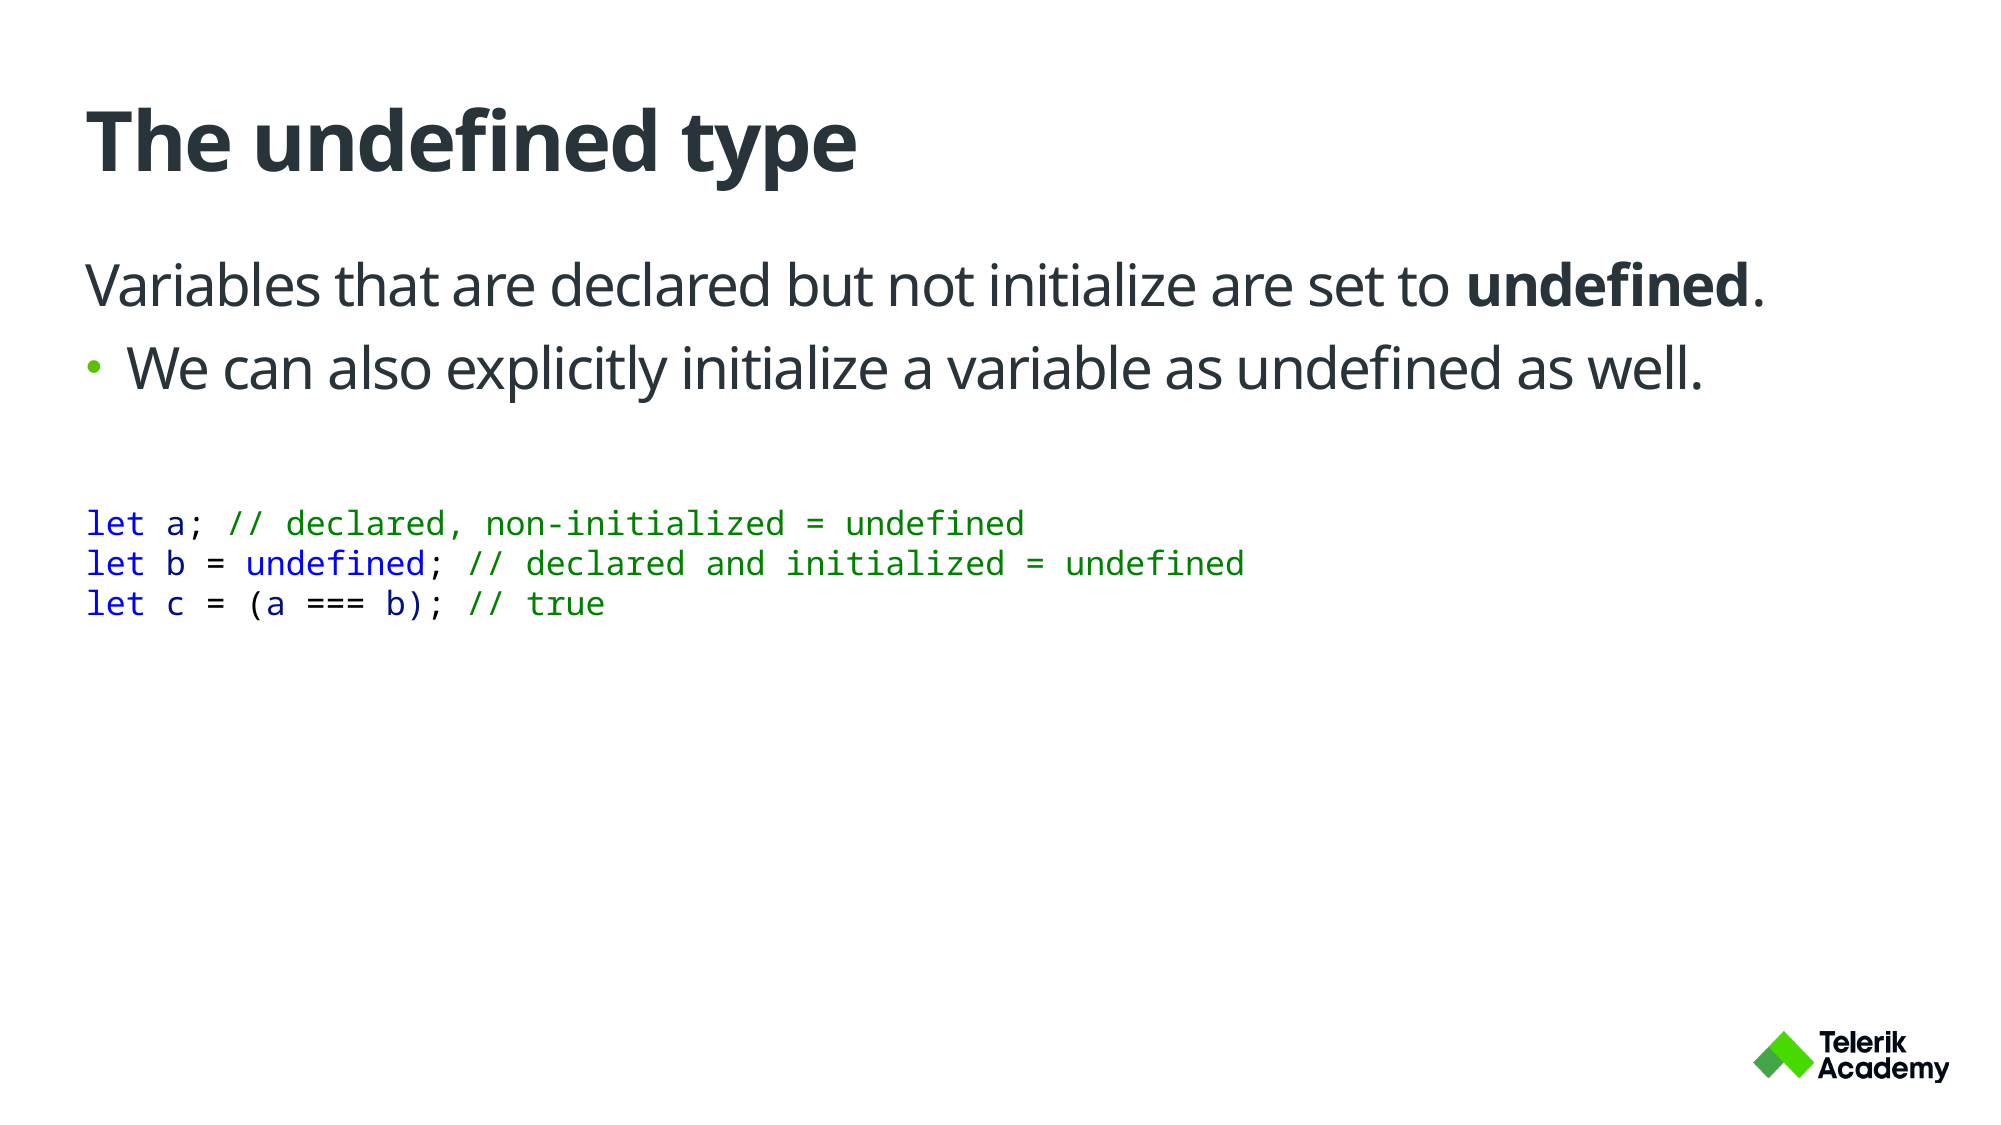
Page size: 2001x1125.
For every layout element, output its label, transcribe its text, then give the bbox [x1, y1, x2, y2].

text_box let a; // declared, non-initialized = undefined let b = undefined; // declared and initialized = undefined let c = (a === b); // true [70, 495, 1369, 630]
title The undefined type [70, 64, 1902, 225]
text_box Variables that are declared but not initialize are set to undefined. We can also explicitly initialize a variable as undefined as well. [70, 240, 1902, 395]
